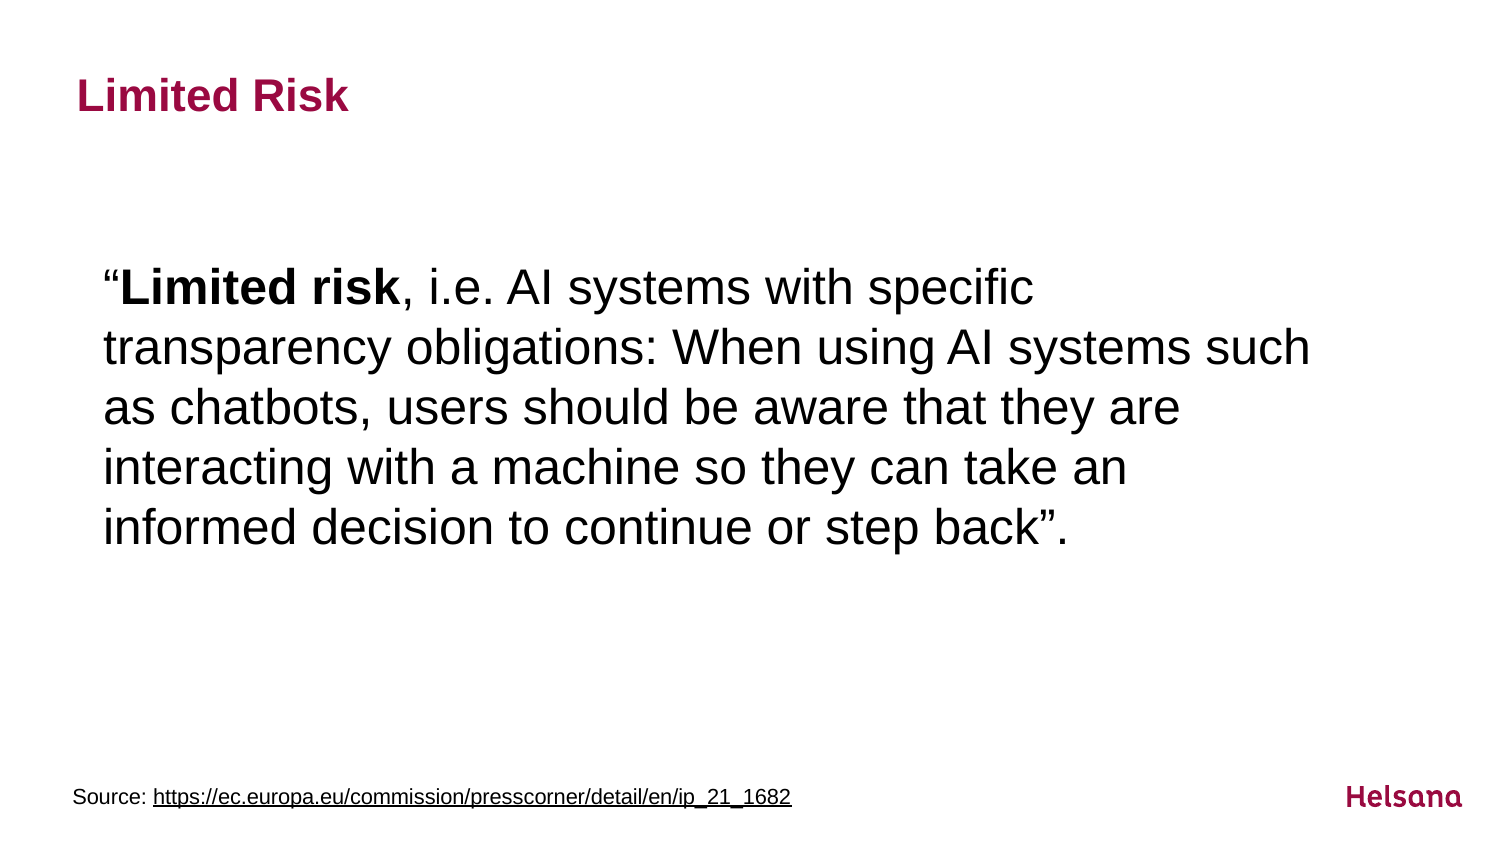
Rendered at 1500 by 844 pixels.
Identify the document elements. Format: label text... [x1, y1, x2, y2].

title Limited Risk [76, 65, 1424, 168]
text_box Source: https://ec.europa.eu/commission/presscorner/detail/en/ip_21_1682 [57, 774, 1443, 816]
list “Limited risk, i.e. AI systems with specific transparency obligations: When using AI systems such as chatbots, users should be aware that they are interacting with a machine so they can take an informed decision to continue or step back”. [103, 254, 1325, 712]
